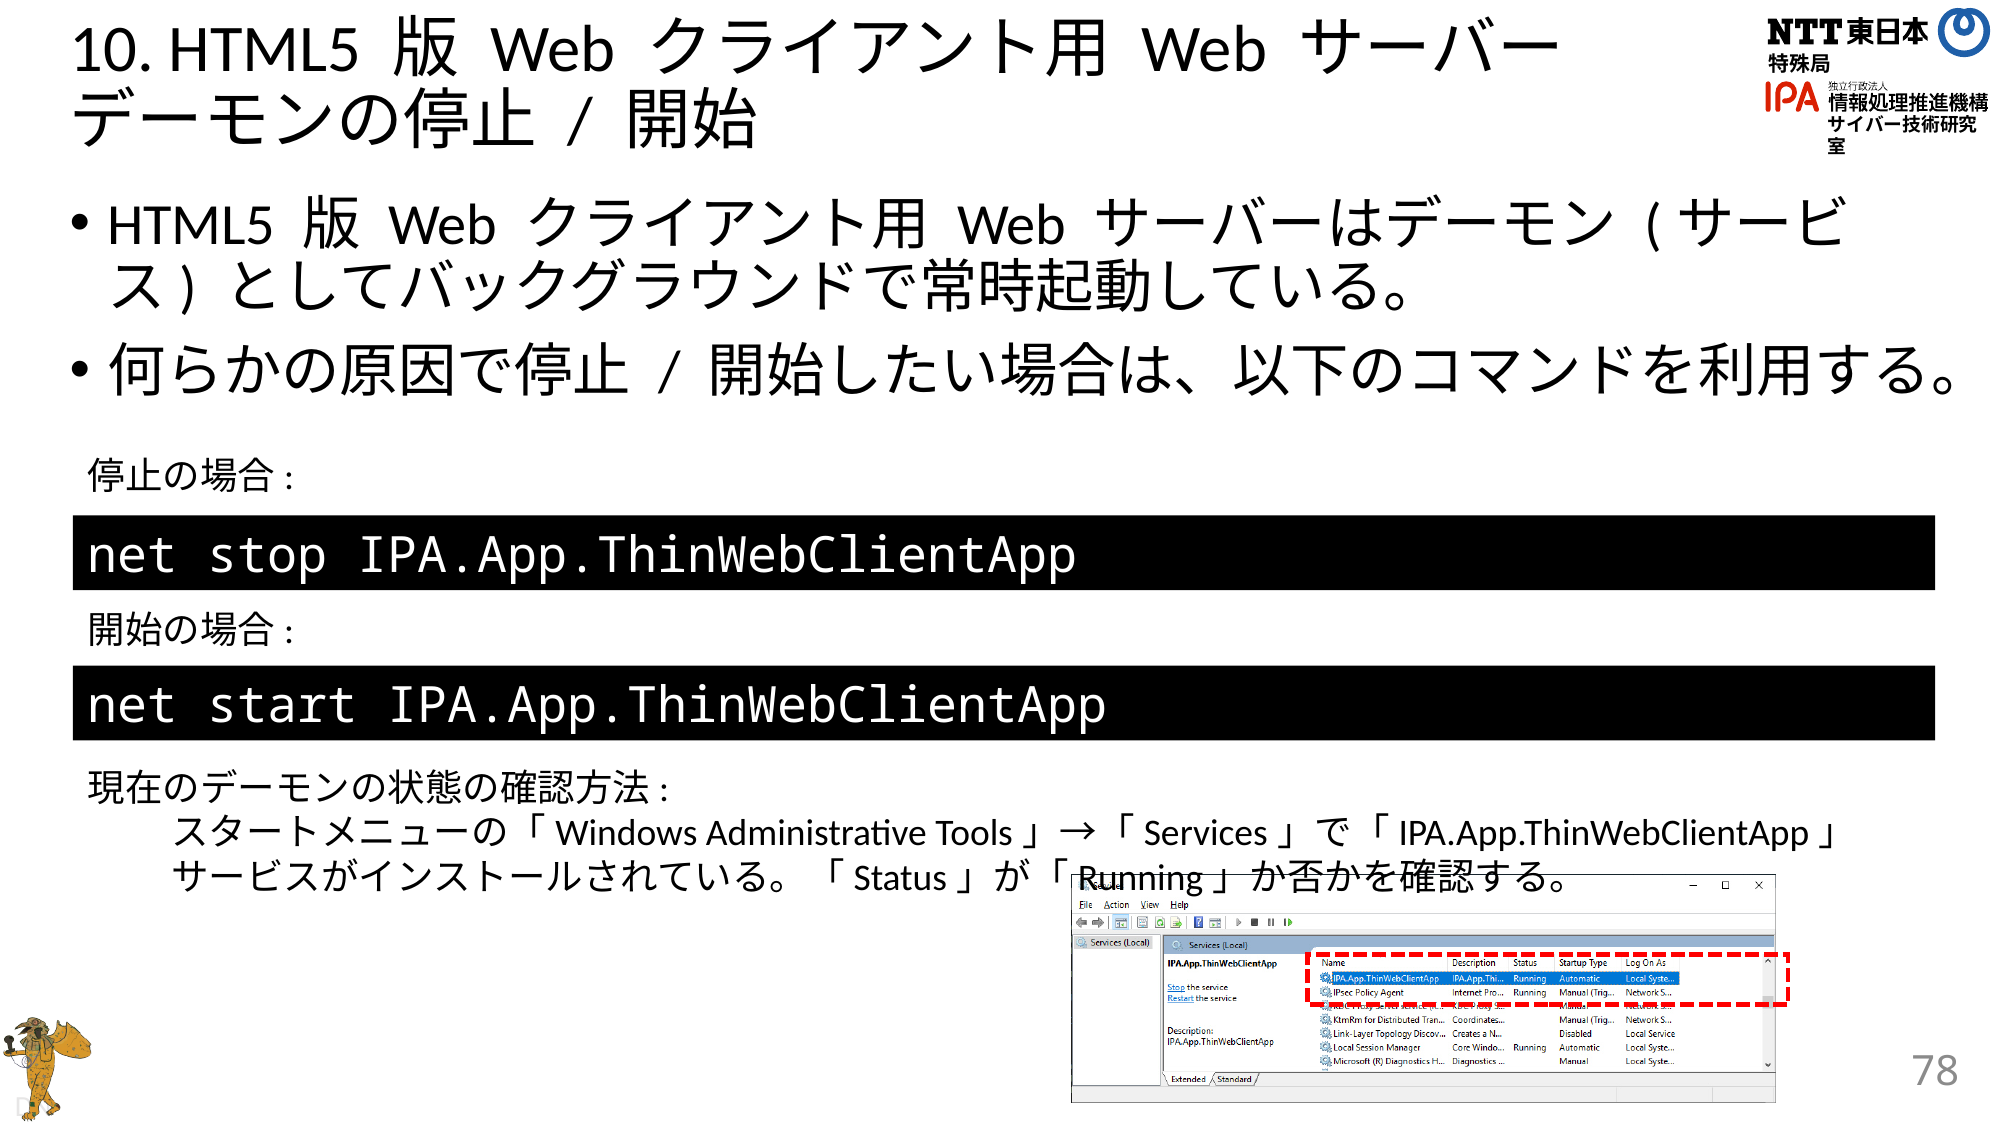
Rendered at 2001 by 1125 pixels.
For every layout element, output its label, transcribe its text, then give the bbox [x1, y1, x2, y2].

text_box 現在のデーモンの状態の確認方法: [72, 756, 914, 817]
text_box スタートメニューの「Windows Administrative Tools」→「Services」で「IPA.App.ThinWebClientApp」サービスがインストールされている。「Status」が「Running」か否かを確認する。 [156, 800, 1899, 906]
text_box 停止の場合: [72, 445, 914, 505]
picture [1071, 874, 1776, 1103]
text_box 開始の場合: [72, 598, 914, 659]
title 10. HTML5 版 Web クライアント用 Web サーバーデーモンの停止 / 開始 [54, 30, 1703, 143]
slide_number 78 [1776, 1042, 1975, 1103]
text_box net start IPA.App.ThinWebClientApp [72, 665, 1936, 741]
list HTML5 版 Web クライアント用 Web サーバーはデーモン (サービス) としてバックグラウンドで常時起動している。 何らかの原因で停止 / 開始したい場合は、以下のコマンドを利用する。 [54, 186, 1949, 1014]
text_box net stop IPA.App.ThinWebClientApp [72, 515, 1936, 591]
